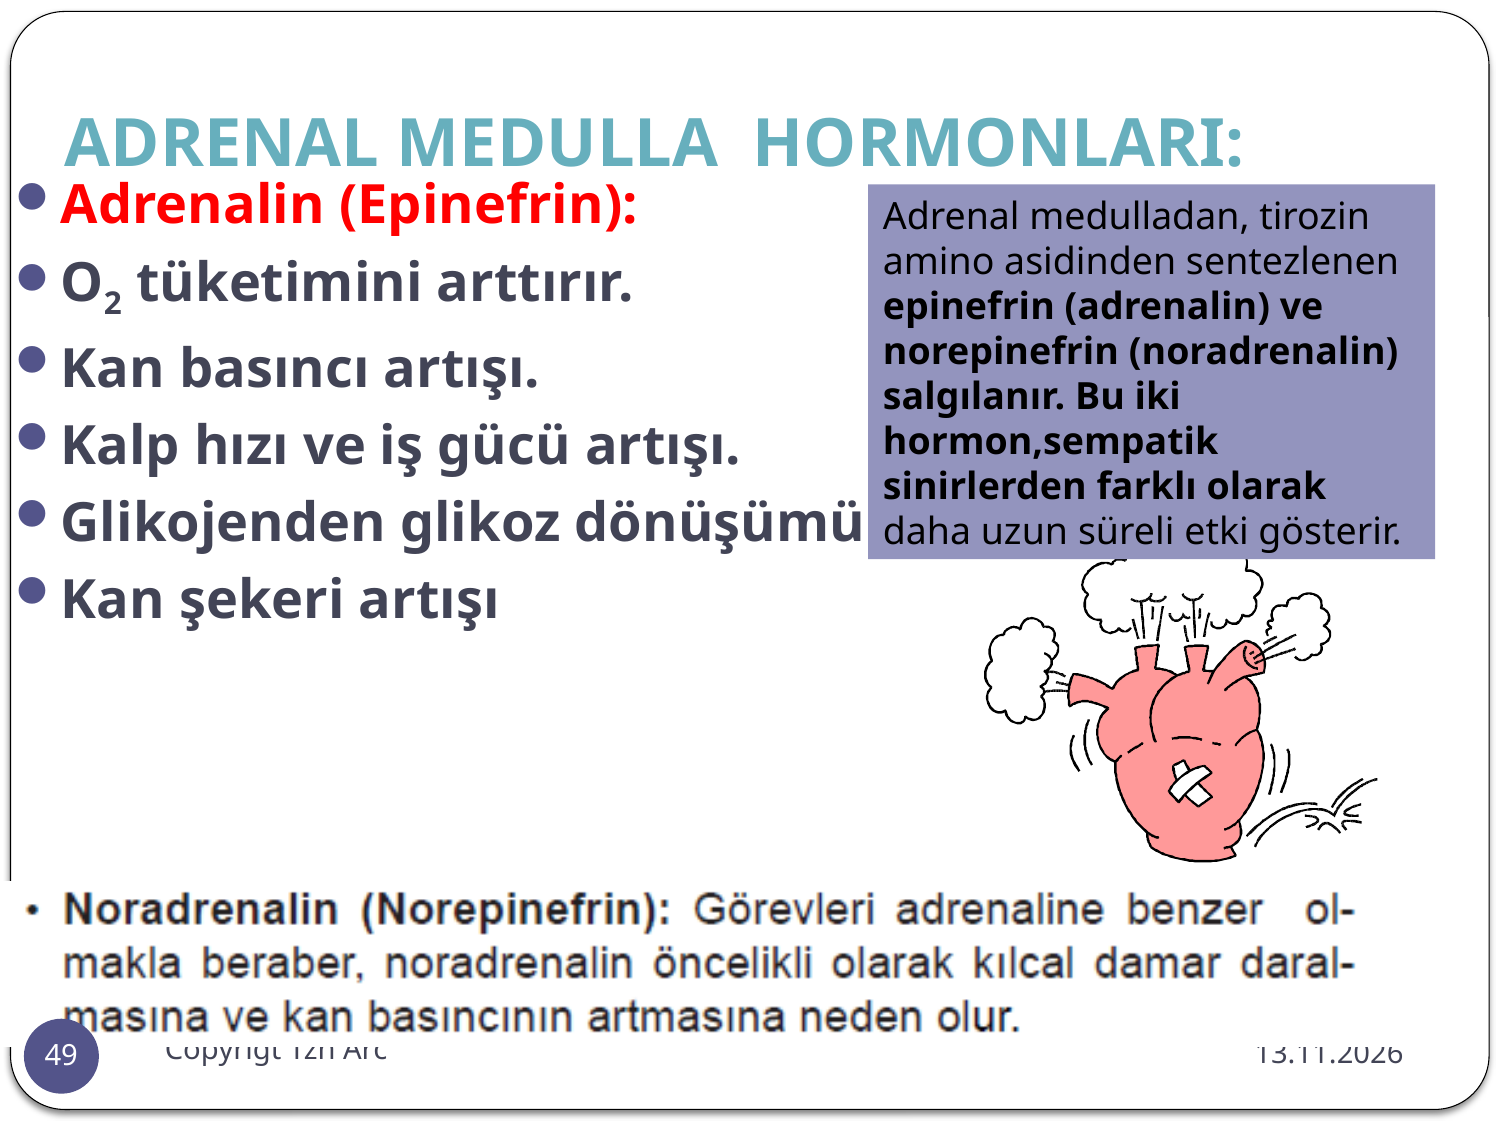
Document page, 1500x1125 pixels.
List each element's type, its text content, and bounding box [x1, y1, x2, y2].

title ADRENAL MEDULLA HORMONLARI: [50, 0, 1488, 188]
list Adrenalin (Epinefrin): O2 tüketimini arttırır. Kan basıncı artışı. Kalp hızı ve iş gücü artışı. Glikojenden glikoz dönüşümü. Kan şekeri artışı [0, 162, 1488, 1113]
text_box Adrenal medulladan, tirozin amino asidinden sentezlenen epinefrin (adrenalin) ve norepinefrin (noradrenalin) salgılanır. Bu iki hormon,sempatik sinirlerden farklı olarak daha uzun süreli etki gösterir. [868, 184, 1436, 560]
footer Copyrigt Tzn Arc [150, 1056, 800, 1088]
picture [0, 881, 1421, 1048]
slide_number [1012, 1055, 1419, 1094]
slide_number 49 [23, 1056, 99, 1094]
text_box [983, 534, 1378, 863]
